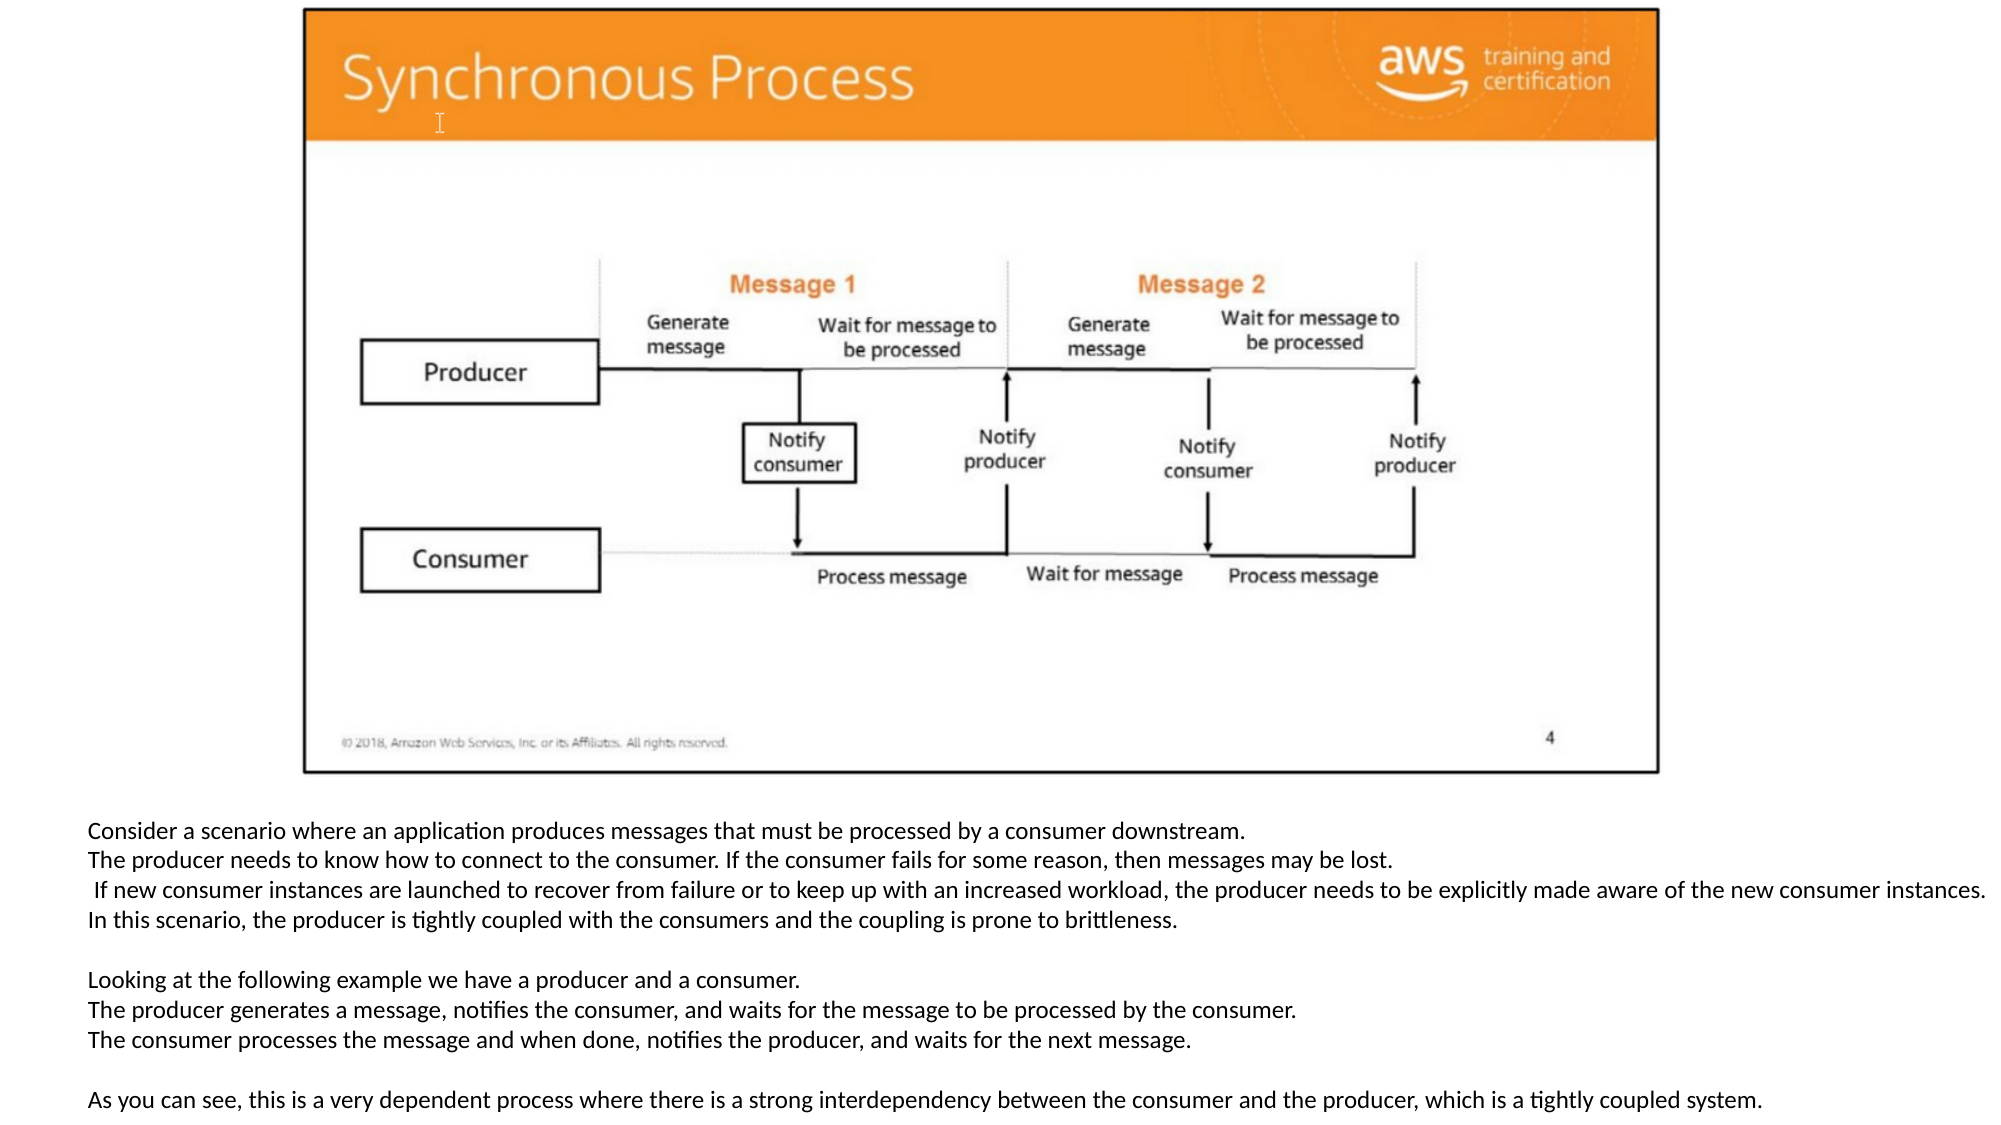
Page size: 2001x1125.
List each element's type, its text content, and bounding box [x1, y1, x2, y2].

picture [298, 0, 1676, 787]
text_box Consider a scenario where an application produces messages that must be processed by a consumer downstream. The producer needs to know how to connect to the consumer. If the consumer fails for some reason, then messages may be lost. If new consumer instances are launched to recover from failure or to keep up with an increased workload, the producer needs to be explicitly made aware of the new consumer instances. In this scenario, the producer is tightly coupled with the consumers and the coupling is prone to brittleness. Looking at the following example we have a producer and a consumer. The producer generates a message, notifies the consumer, and waits for the message to be processed by the consumer. The consumer processes the message and when done, notifies the producer, and waits for the next message. As you can see, this is a very dependent process where there is a strong interdependency between the consumer and the producer, which is a tightly coupled system. [73, 806, 2000, 1121]
